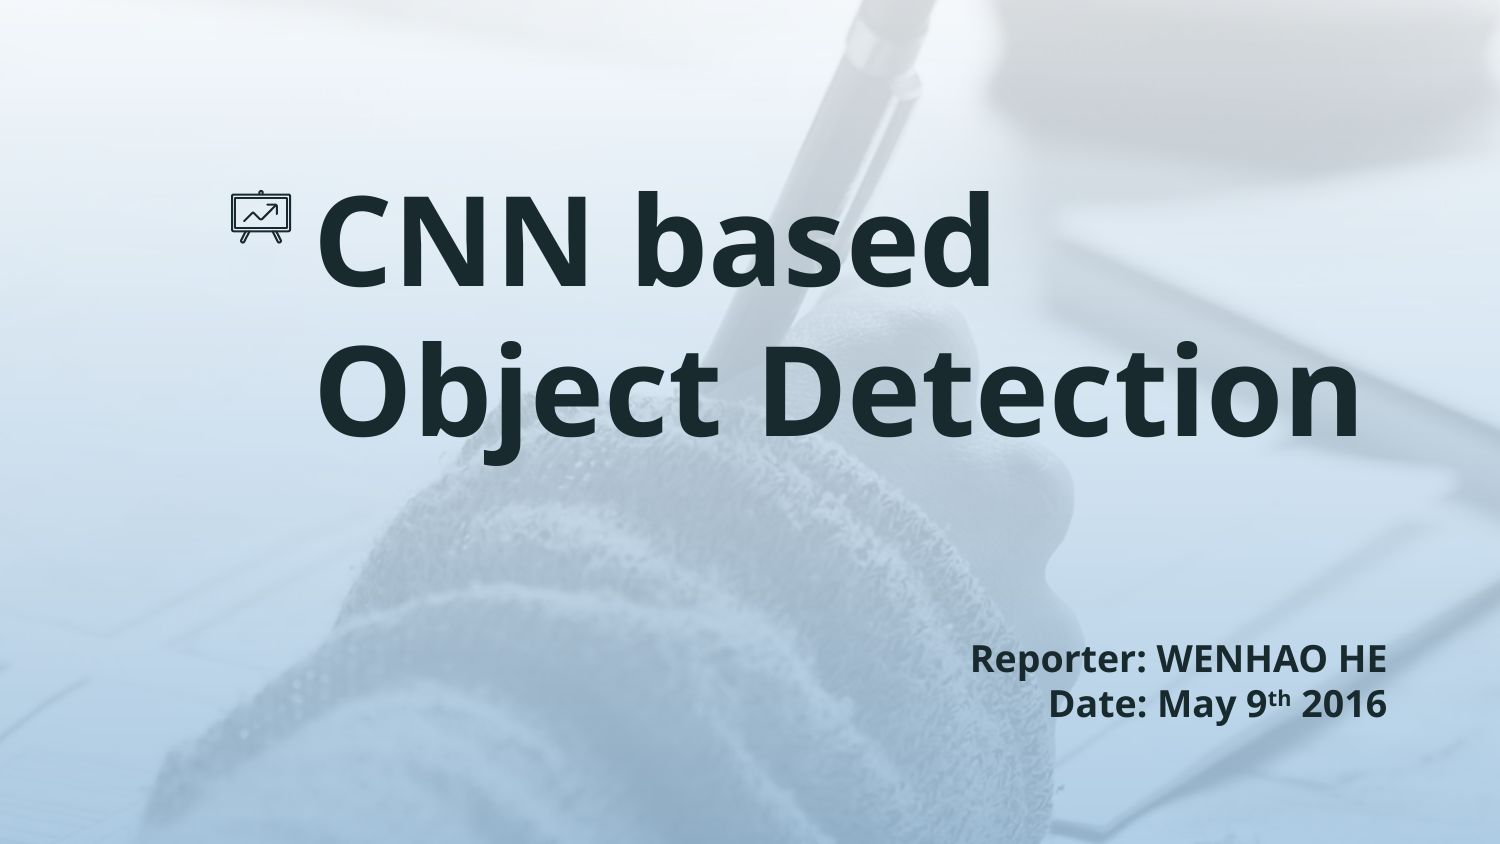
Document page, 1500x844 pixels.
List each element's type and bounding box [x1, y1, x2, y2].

picture [0, 0, 1500, 844]
text_box [231, 190, 291, 243]
